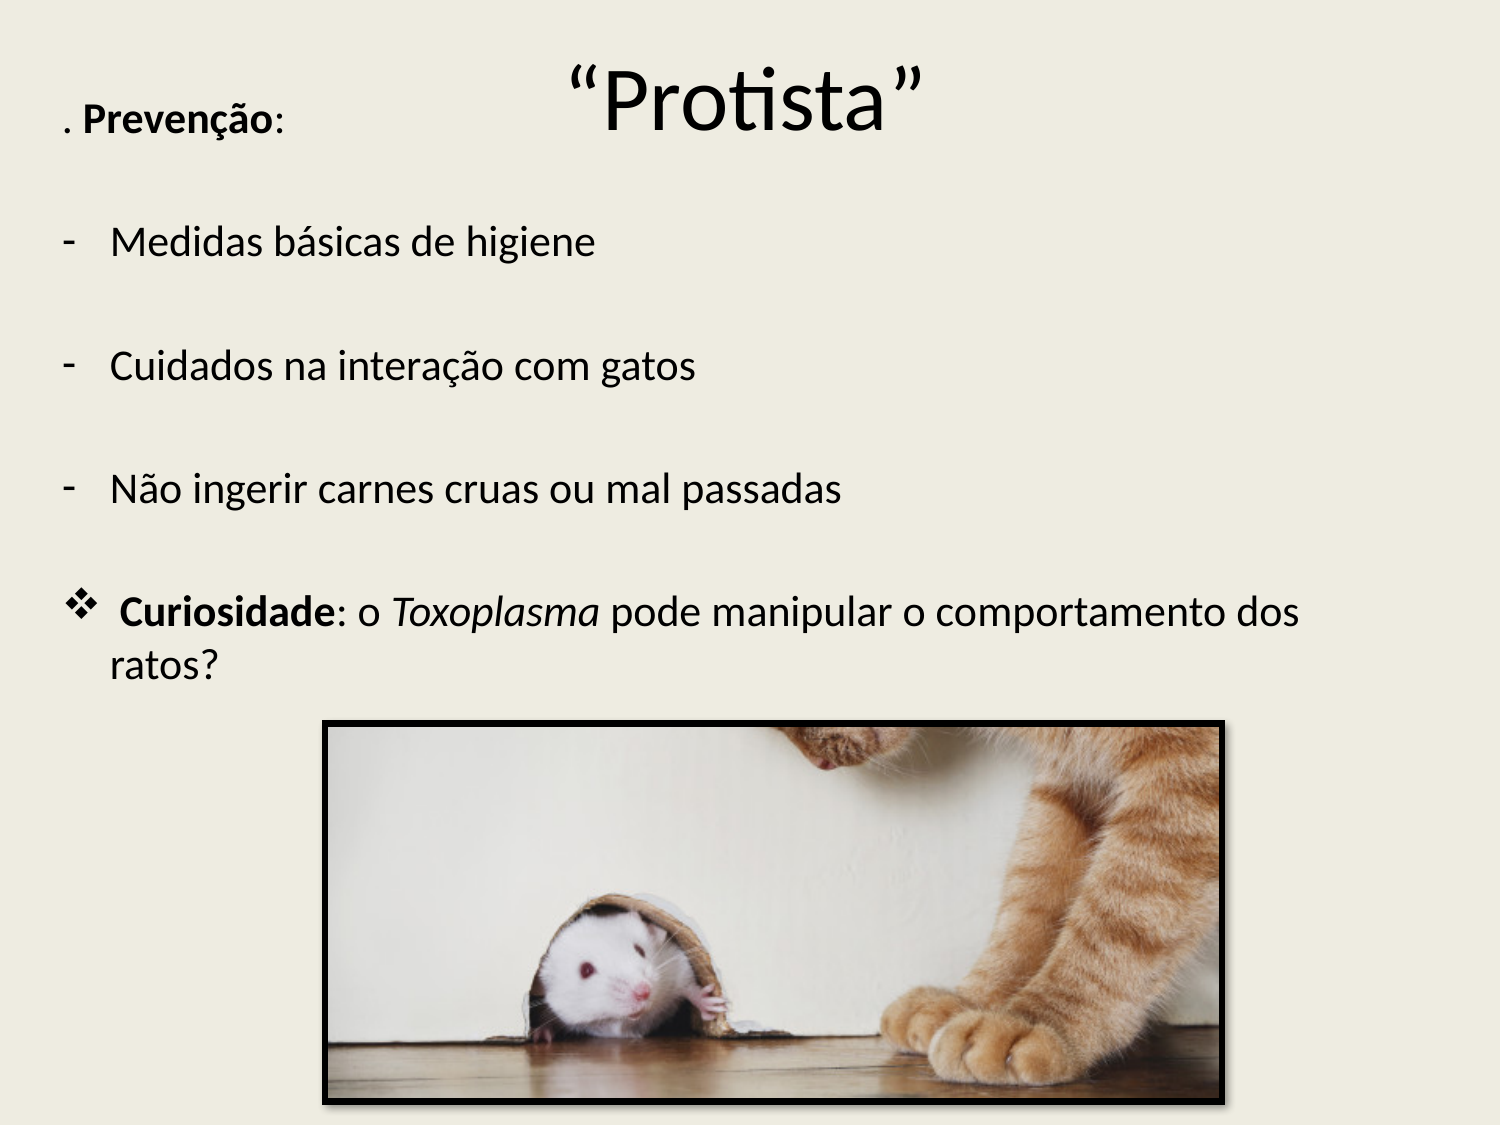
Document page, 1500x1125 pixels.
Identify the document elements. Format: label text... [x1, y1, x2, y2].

picture [327, 726, 1219, 1099]
title “Protista” [70, 0, 1421, 82]
list . Prevenção: Medidas básicas de higiene Cuidados na interação com gatos Não ingerir carnes cruas ou mal passadas Curiosidade: o Toxoplasma pode manipular o comportamento dos ratos? [46, 82, 1430, 704]
